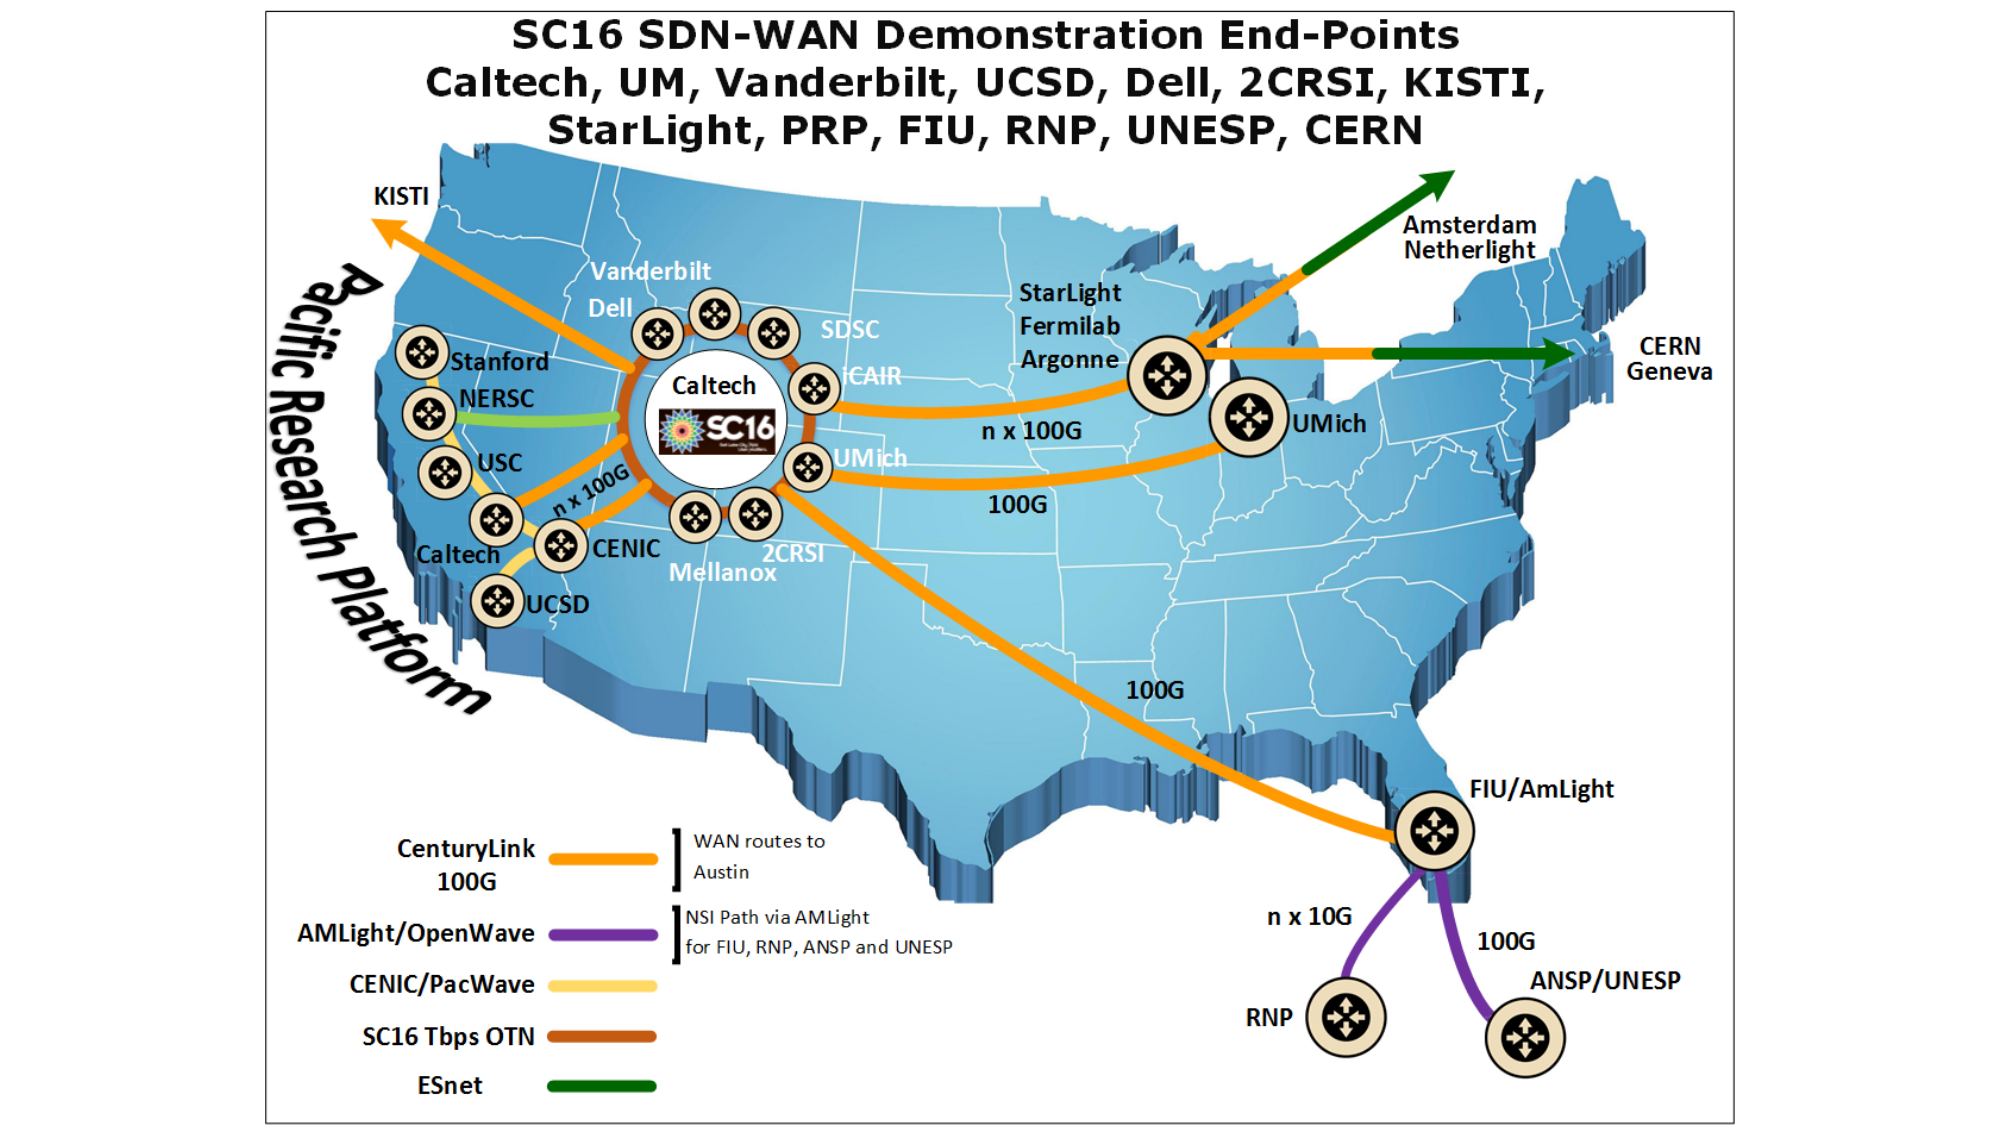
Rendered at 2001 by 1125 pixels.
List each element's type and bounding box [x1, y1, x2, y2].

picture [264, 0, 1736, 1125]
